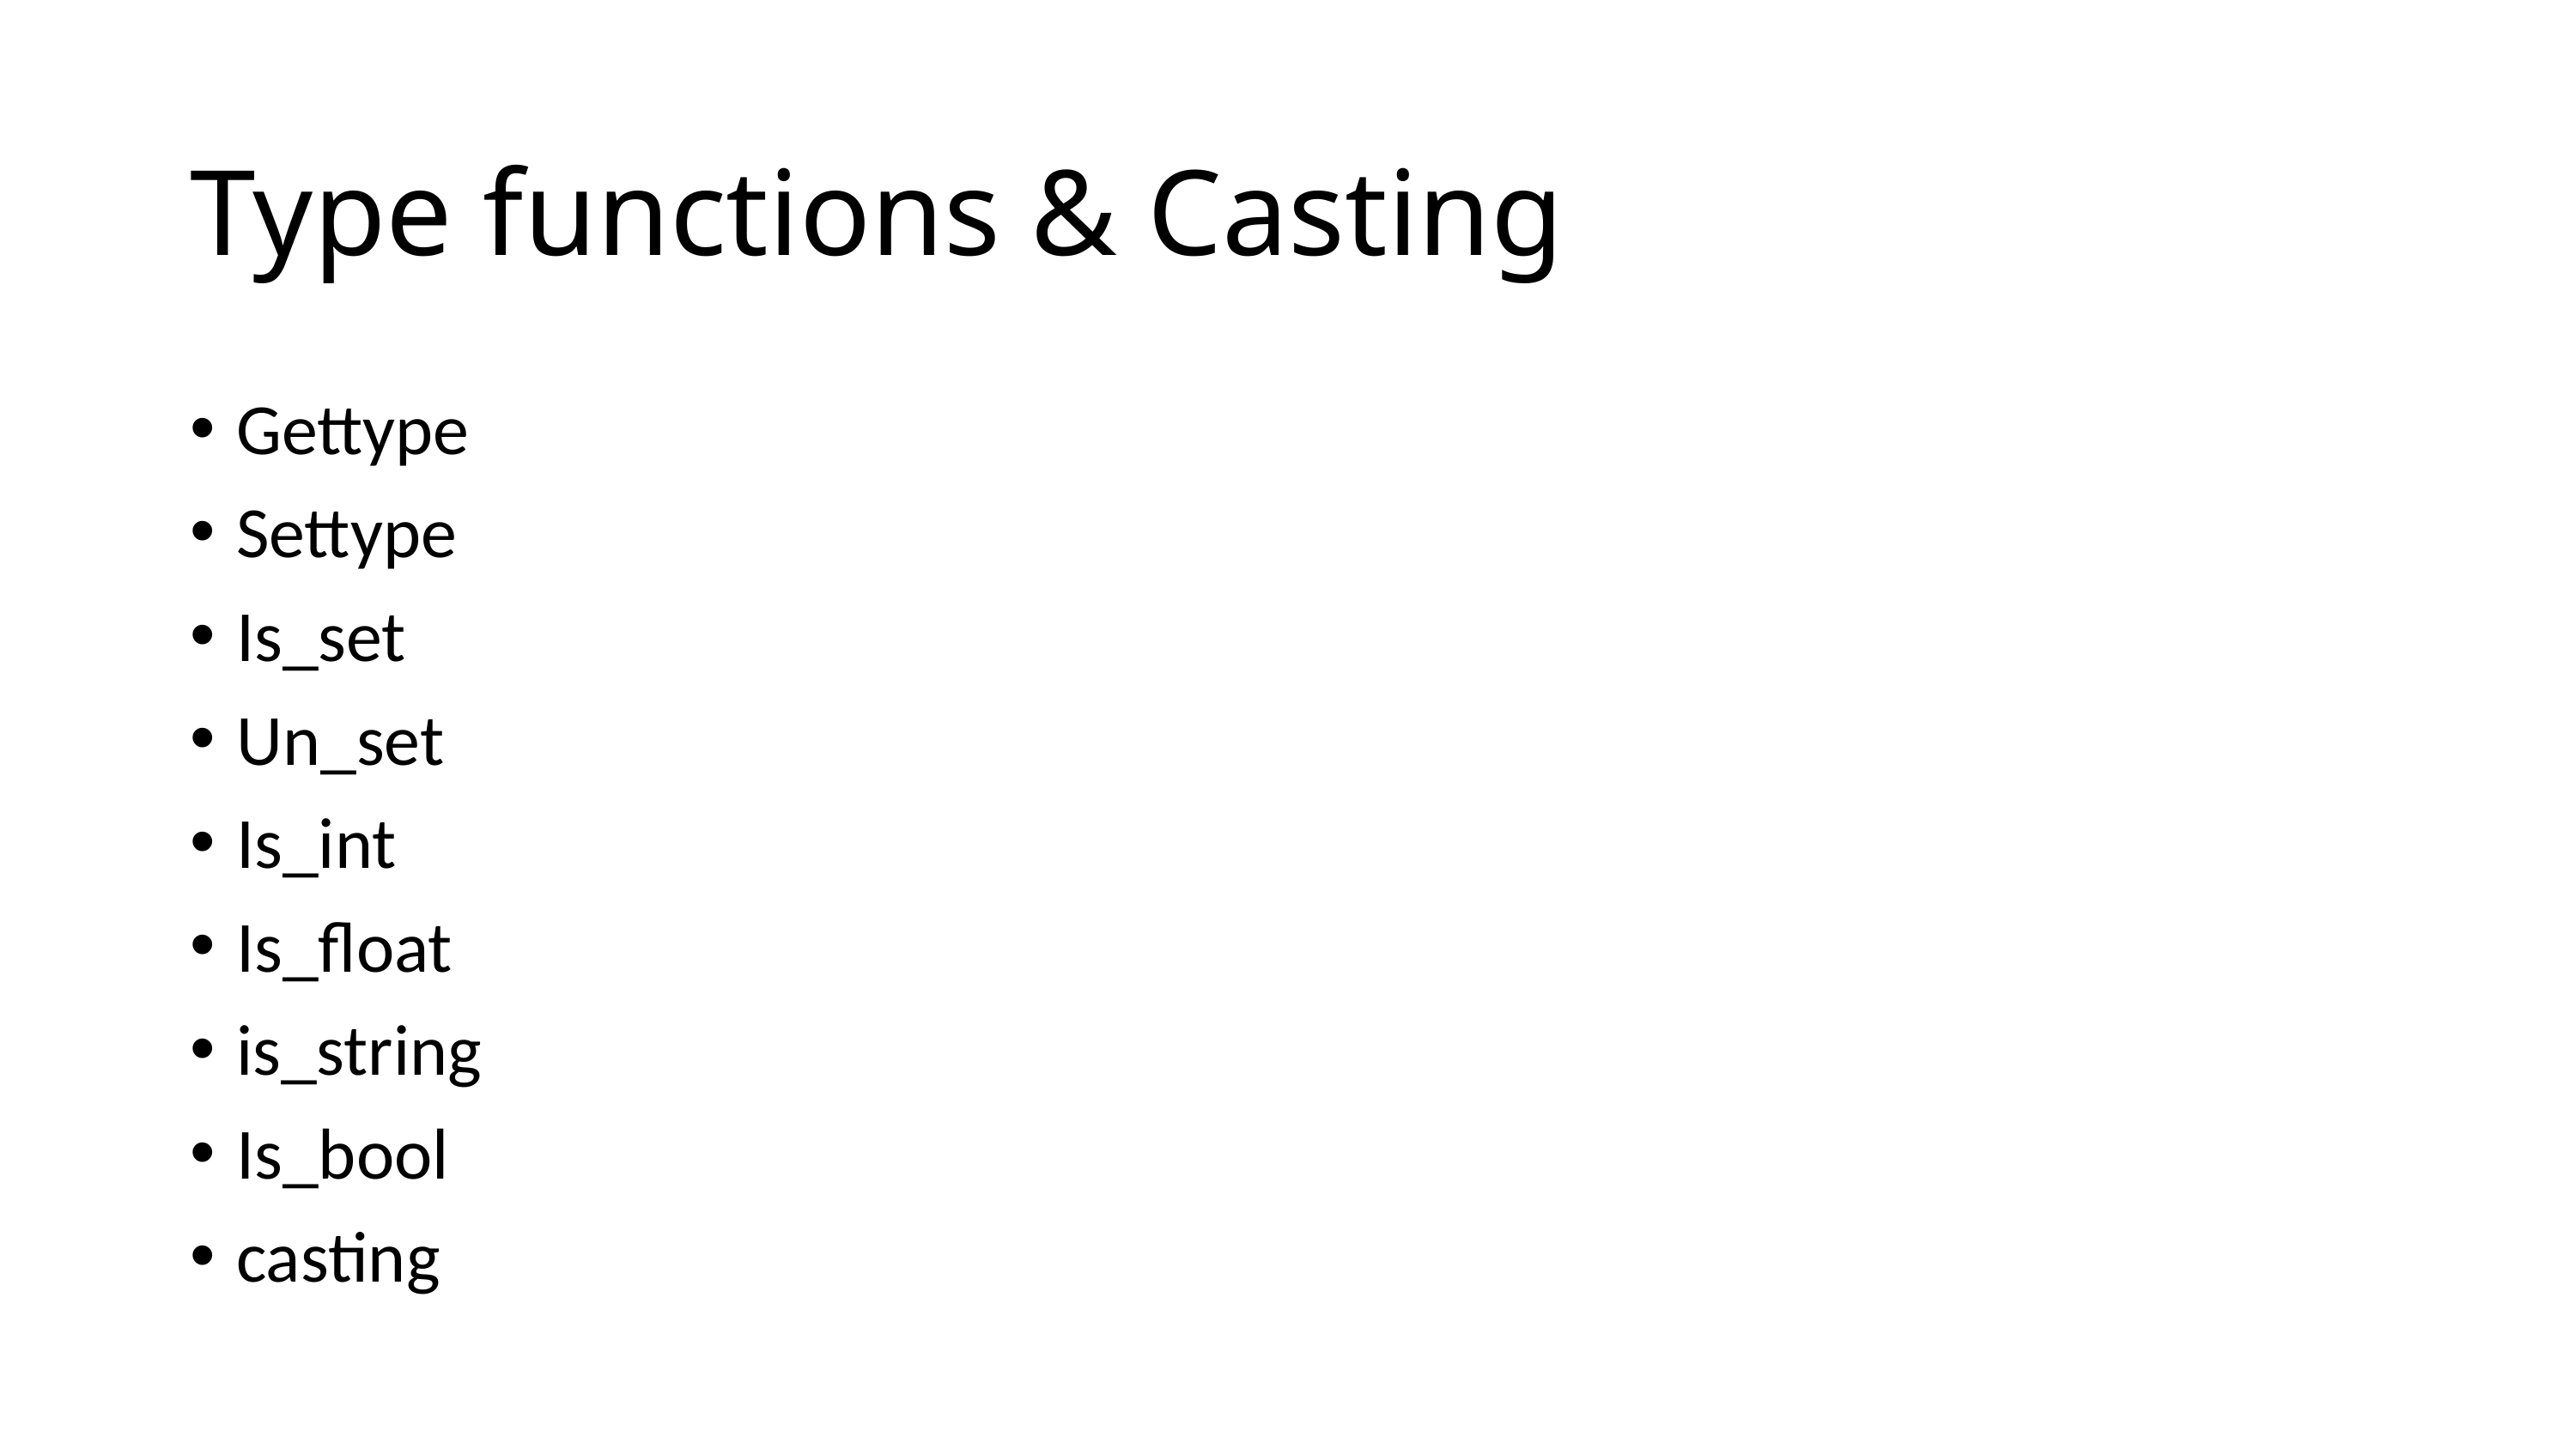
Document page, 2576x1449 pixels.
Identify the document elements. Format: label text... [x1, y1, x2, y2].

title Type functions & Casting [177, 76, 2399, 357]
list Gettype Settype Is_set Un_set Is_int Is_float is_string Is_bool casting [177, 385, 2399, 1305]
